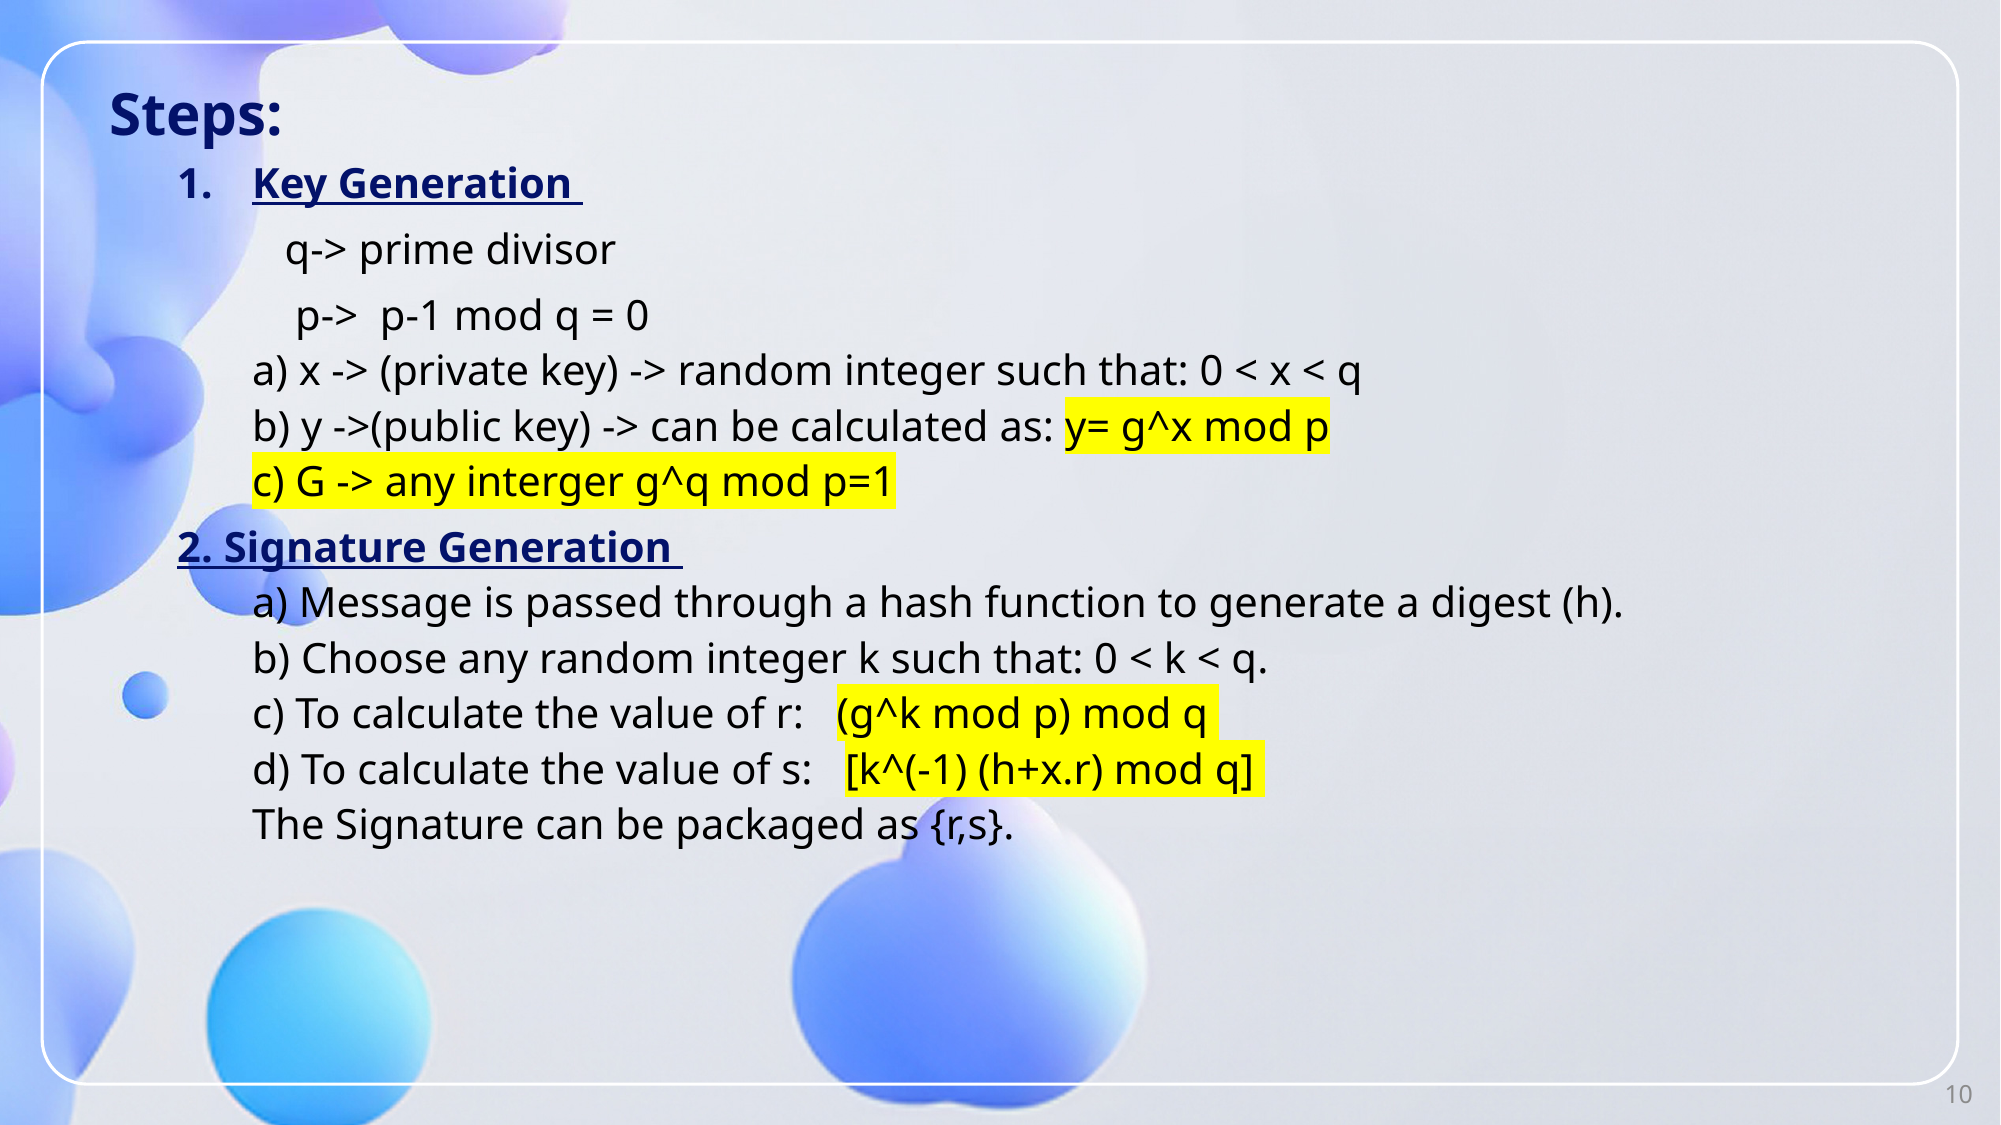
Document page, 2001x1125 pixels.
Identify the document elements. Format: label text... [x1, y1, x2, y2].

title Steps: [94, 40, 1781, 156]
picture [0, 0, 2001, 1125]
slide_number 10 [1538, 1076, 1988, 1115]
list Key Generation q-> prime divisor p-> p-1 mod q = 0 a) x -> (private key) -> random integer such that: 0 < x < q b) y ->(public key) -> can be calculated as: y= g^x mod p c) G -> any interger g^q mod p=1 2. Signature Generation a) Message is passed through a hash function to generate a digest (h). b) Choose any random integer k such that: 0 < k < q. c) To calculate the value of r: (g^k mod p) mod q d) To calculate the value of s: [k^(-1) (h+x.r) mod q] The Signature can be packaged as {r,s}. [162, 155, 1889, 995]
